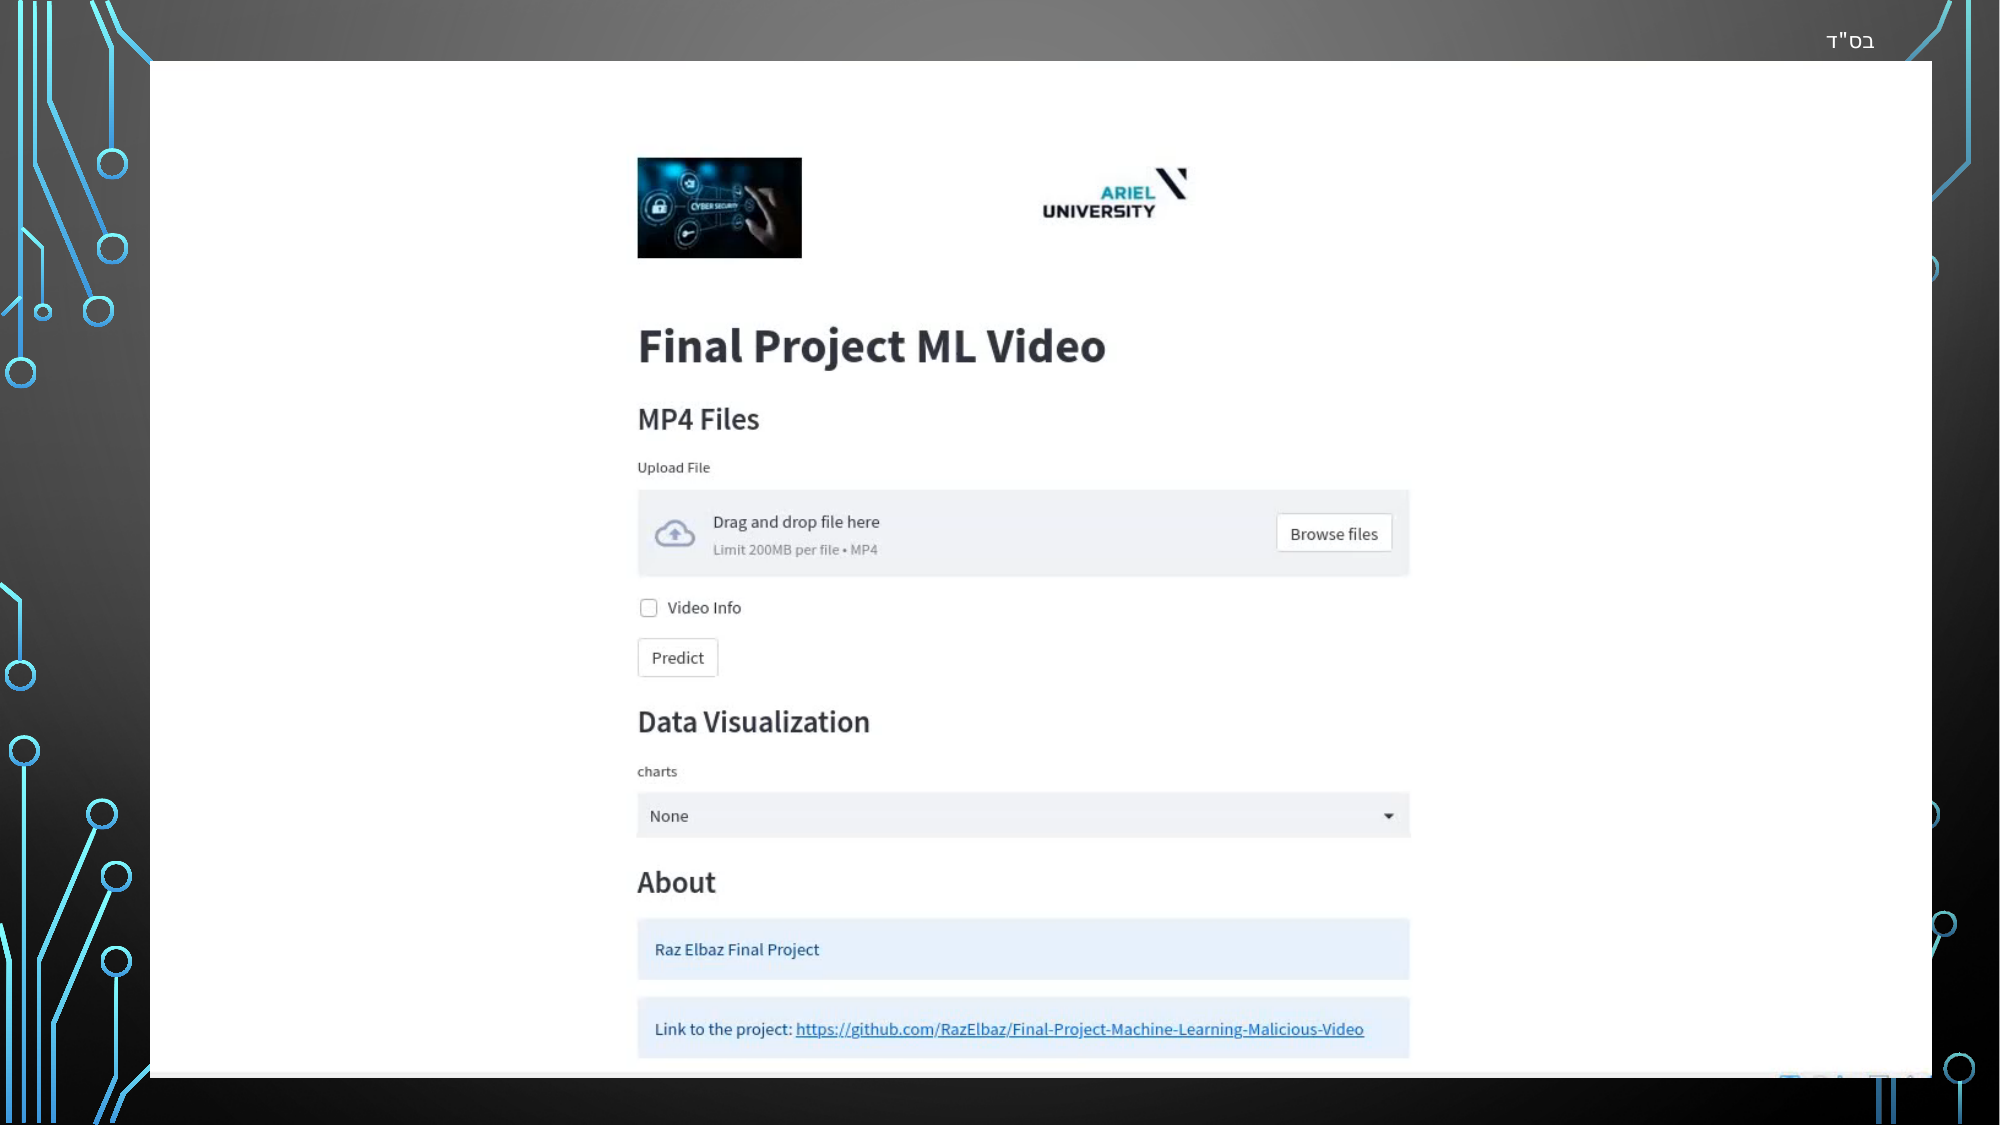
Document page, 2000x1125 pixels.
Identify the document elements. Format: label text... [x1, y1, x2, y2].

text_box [148, 60, 1934, 1079]
text_box בס"ד [1811, 19, 1922, 60]
